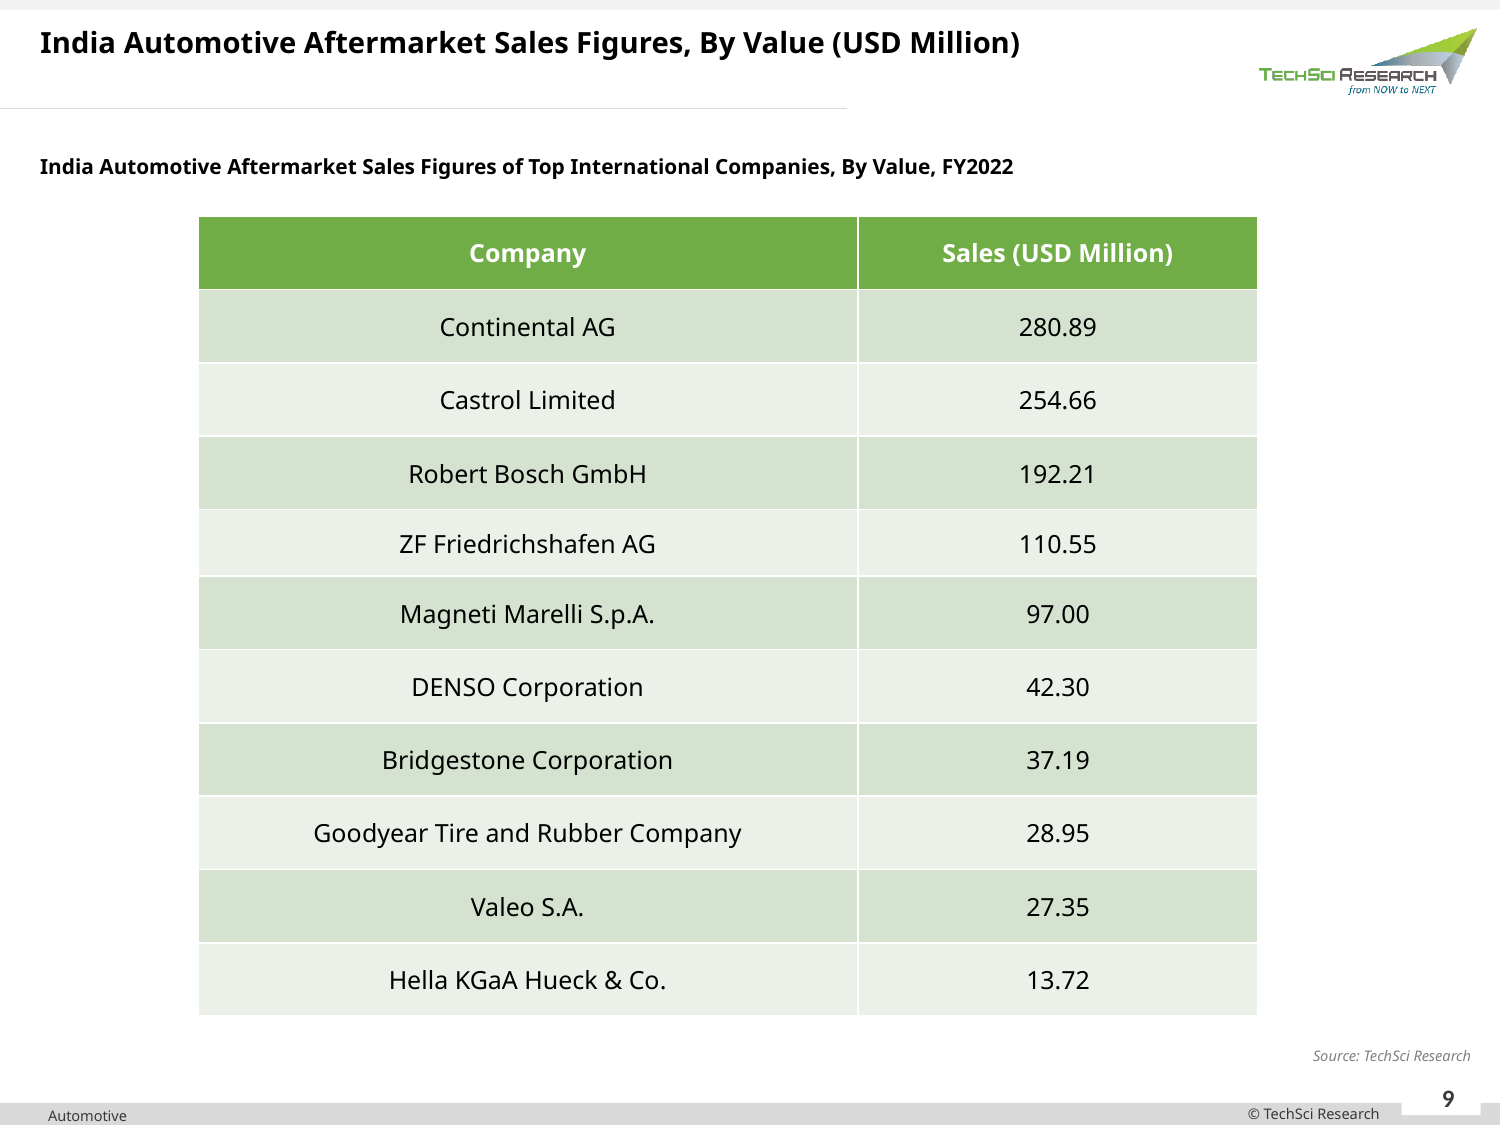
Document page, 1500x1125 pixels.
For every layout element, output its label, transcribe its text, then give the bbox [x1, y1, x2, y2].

table_cell ZF Friedrichshafen AG [199, 510, 857, 575]
table_cell 28.95 [859, 797, 1257, 869]
table_cell Robert Bosch GmbH [199, 437, 857, 509]
table_cell 254.66 [859, 364, 1257, 435]
table_cell 97.00 [859, 577, 1257, 649]
table_cell Goodyear Tire and Rubber Company [199, 797, 857, 869]
table_cell Continental AG [199, 290, 857, 362]
picture [1257, 27, 1477, 96]
table_header Sales (USD Million) [859, 217, 1257, 289]
table_cell DENSO Corporation [199, 650, 857, 722]
table_cell 37.19 [859, 724, 1257, 795]
text_box India Automotive Aftermarket Sales Figures, By Value (USD Million) [25, 20, 1216, 107]
table_cell 13.72 [859, 944, 1257, 1015]
table_header Company [199, 217, 857, 289]
table_cell 110.55 [859, 510, 1257, 575]
table_cell 192.21 [859, 437, 1257, 509]
table_cell Bridgestone Corporation [199, 724, 857, 795]
table_cell Magneti Marelli S.p.A. [199, 577, 857, 649]
table_cell 27.35 [859, 870, 1257, 942]
text_box Source: TechSci Research [279, 1039, 1487, 1072]
text_box India Automotive Aftermarket Sales Figures of Top International Companies, By Value, FY2022 [25, 139, 1355, 186]
table_cell 280.89 [859, 290, 1257, 362]
table_cell Castrol Limited [199, 364, 857, 435]
table_cell 42.30 [859, 650, 1257, 722]
table_cell Hella KGaA Hueck & Co. [199, 944, 857, 1015]
table_cell Valeo S.A. [199, 870, 857, 942]
